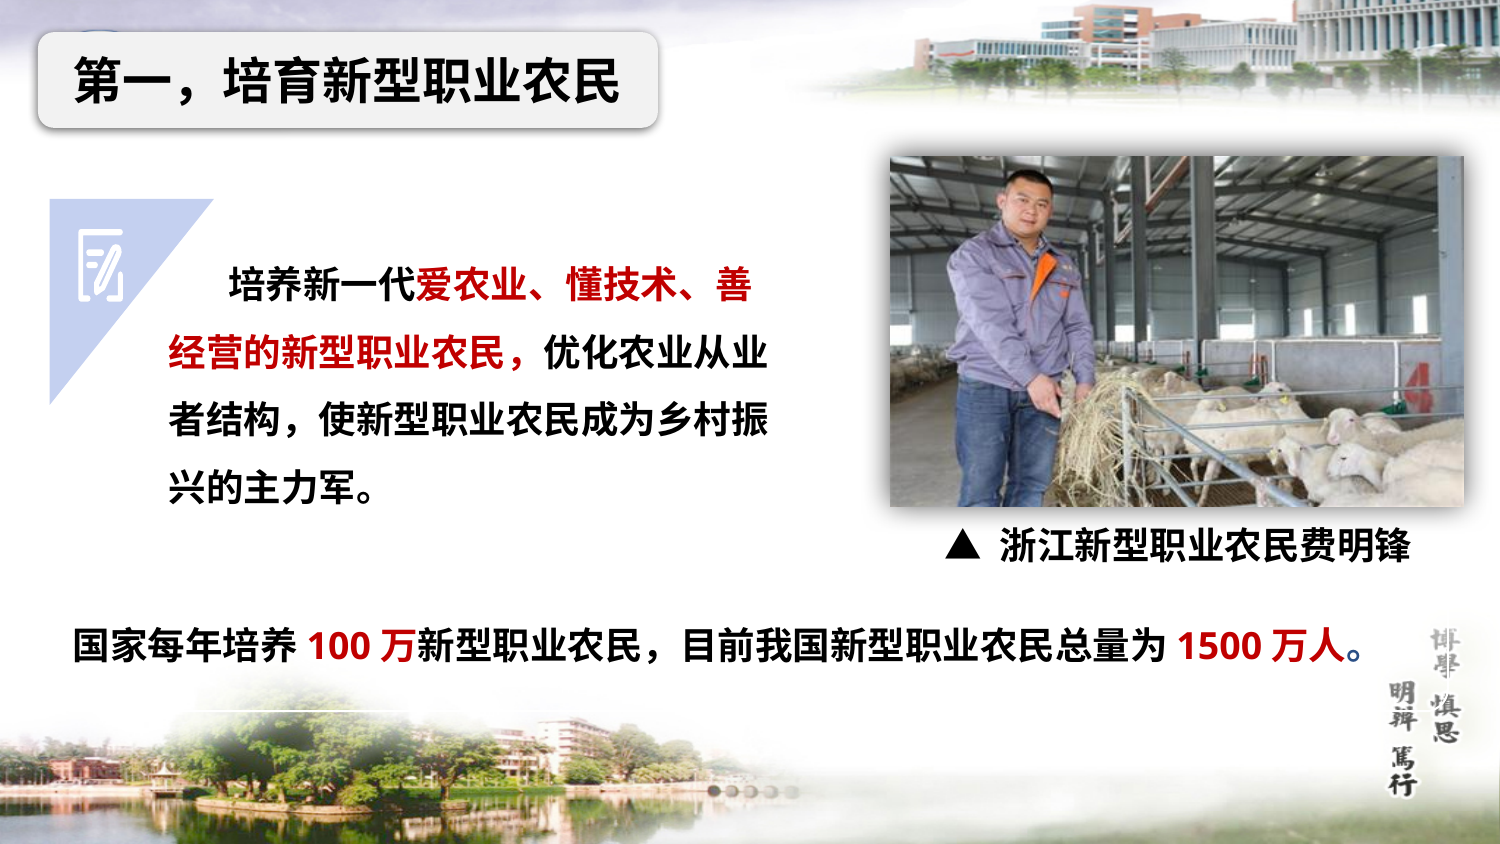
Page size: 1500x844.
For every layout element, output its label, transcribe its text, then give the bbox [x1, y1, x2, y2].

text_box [49, 198, 835, 558]
picture [0, 0, 1500, 844]
text_box 第一，培育新型职业农民 [37, 32, 658, 128]
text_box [890, 156, 1464, 576]
text_box 国家每年培养100万新型职业农民，目前我国新型职业农民总量为1500万人。 [50, 577, 1449, 713]
